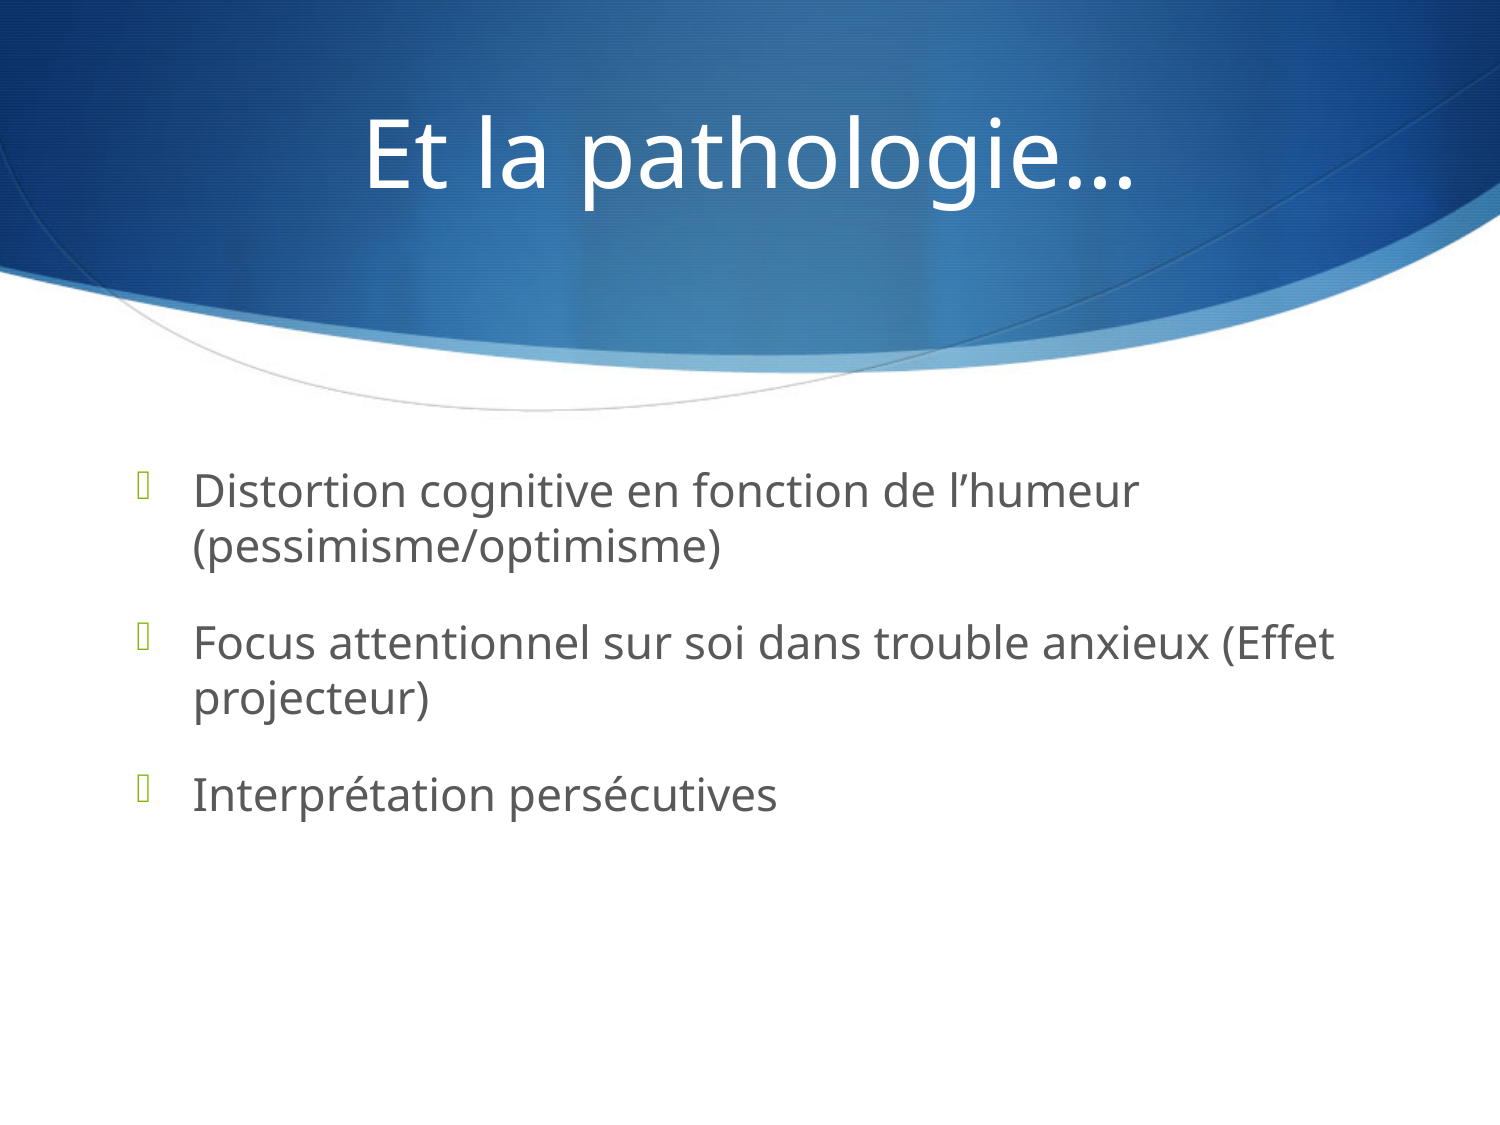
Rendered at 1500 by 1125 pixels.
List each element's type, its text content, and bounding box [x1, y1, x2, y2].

title Et la pathologie… [75, 56, 1425, 245]
picture [0, 0, 1500, 1125]
list Distortion cognitive en fonction de l’humeur (pessimisme/optimisme) Focus attentionnel sur soi dans trouble anxieux (Effet projecteur) Interprétation persécutives [121, 454, 1379, 991]
